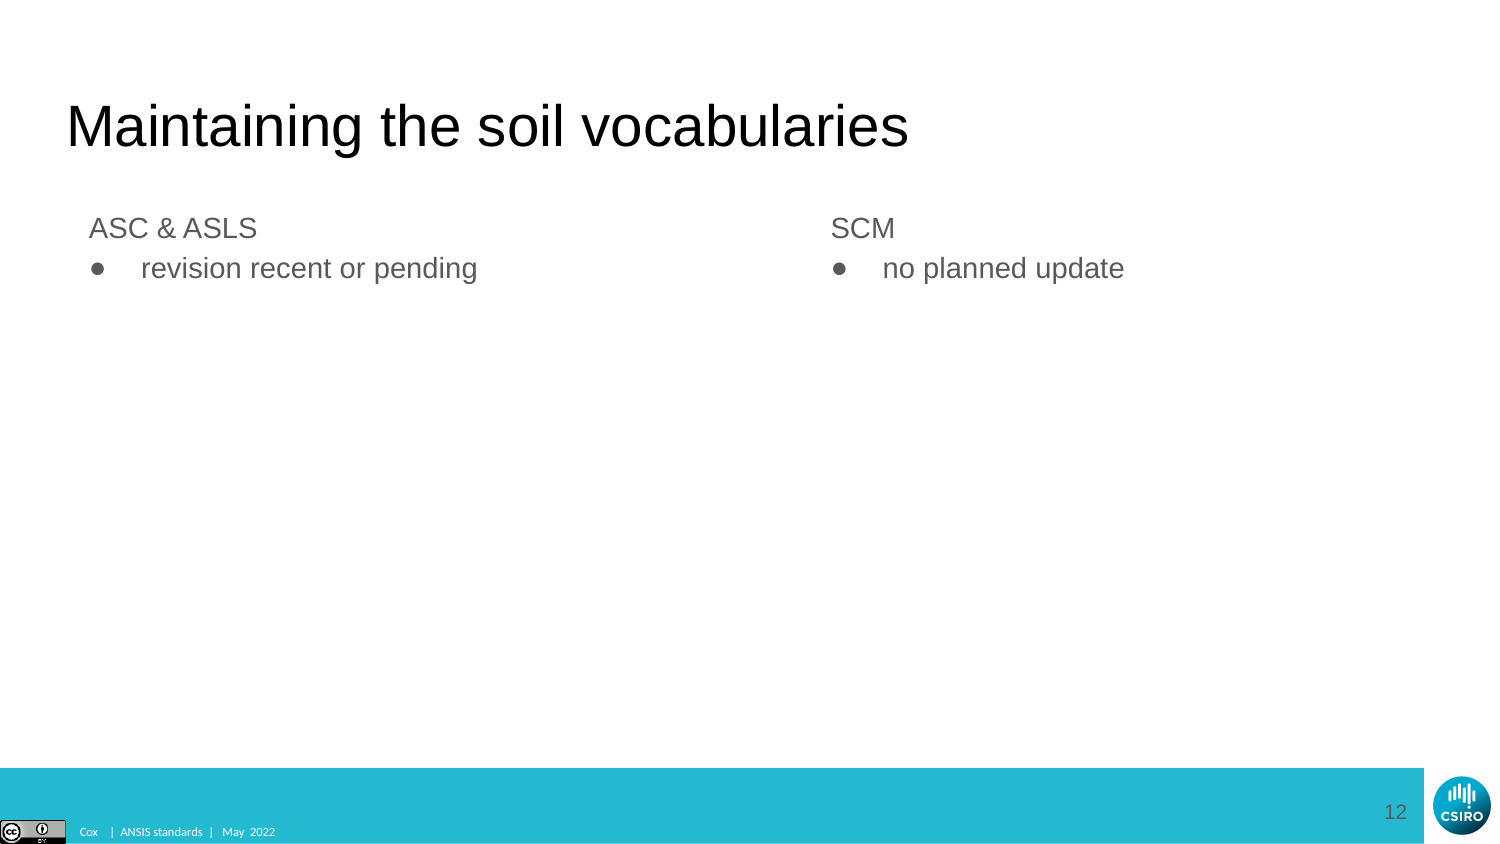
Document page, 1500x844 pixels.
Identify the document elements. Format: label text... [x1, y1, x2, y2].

list SCM no planned update [792, 189, 1449, 750]
picture [1424, 767, 1500, 844]
title Maintaining the soil vocabularies [51, 72, 1449, 167]
slide_number 12 [1332, 779, 1423, 844]
list ASC & ASLS revision recent or pending [51, 189, 708, 750]
picture [0, 820, 66, 844]
